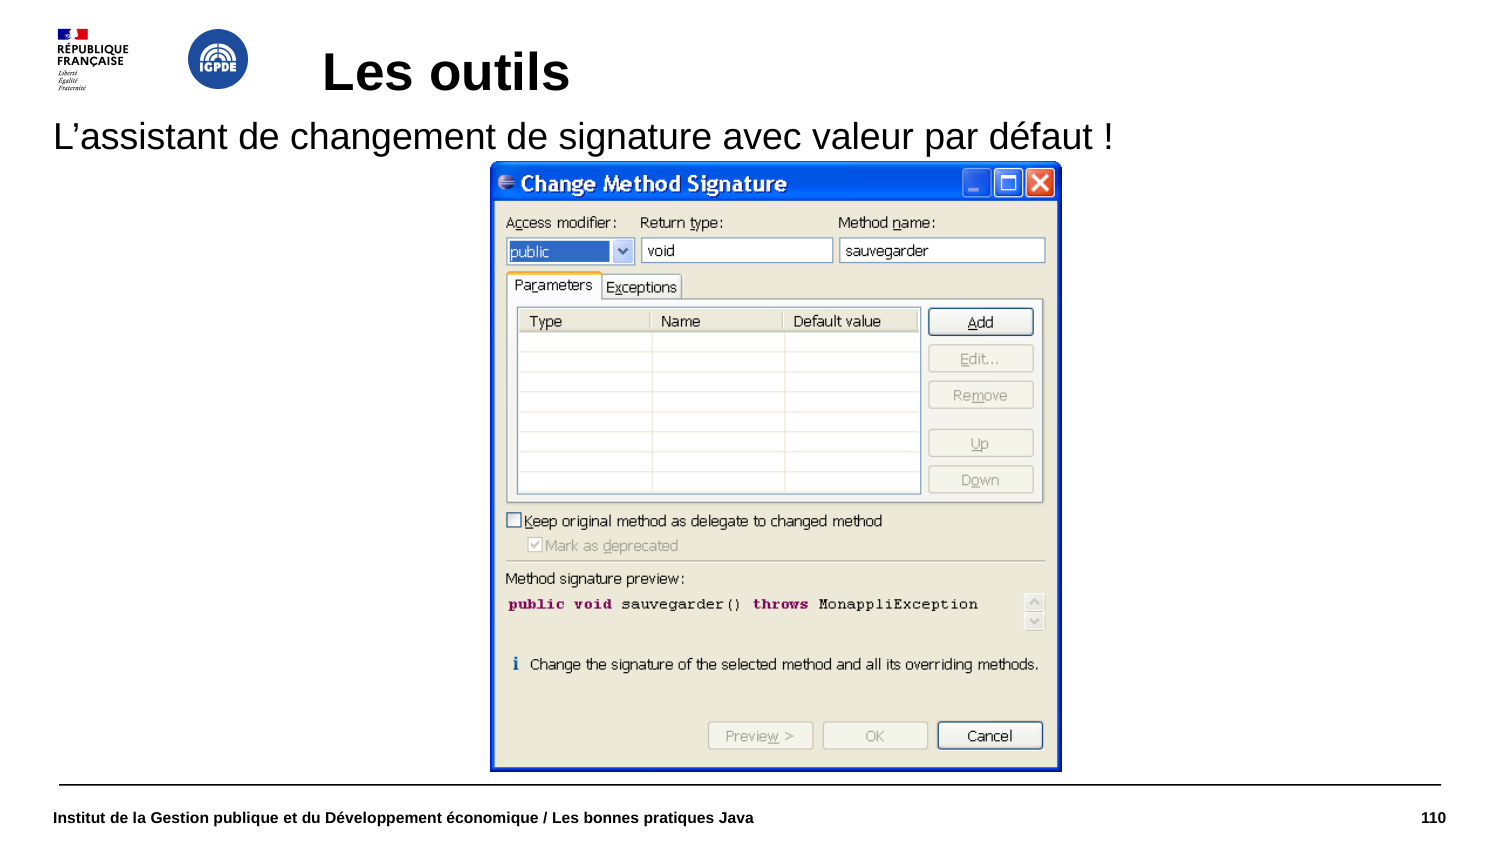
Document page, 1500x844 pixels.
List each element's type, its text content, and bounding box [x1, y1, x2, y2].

picture [489, 161, 1063, 772]
title Les outils [322, 44, 1282, 116]
slide_number 1 [1224, 787, 1447, 844]
picture [47, 18, 139, 101]
picture [188, 29, 248, 89]
footer Institut de la Gestion publique et du Développement économique / Les bonnes pratiques Java [53, 787, 780, 844]
list L’assistant de changement de signature avec valeur par défaut ! [53, 111, 1281, 278]
